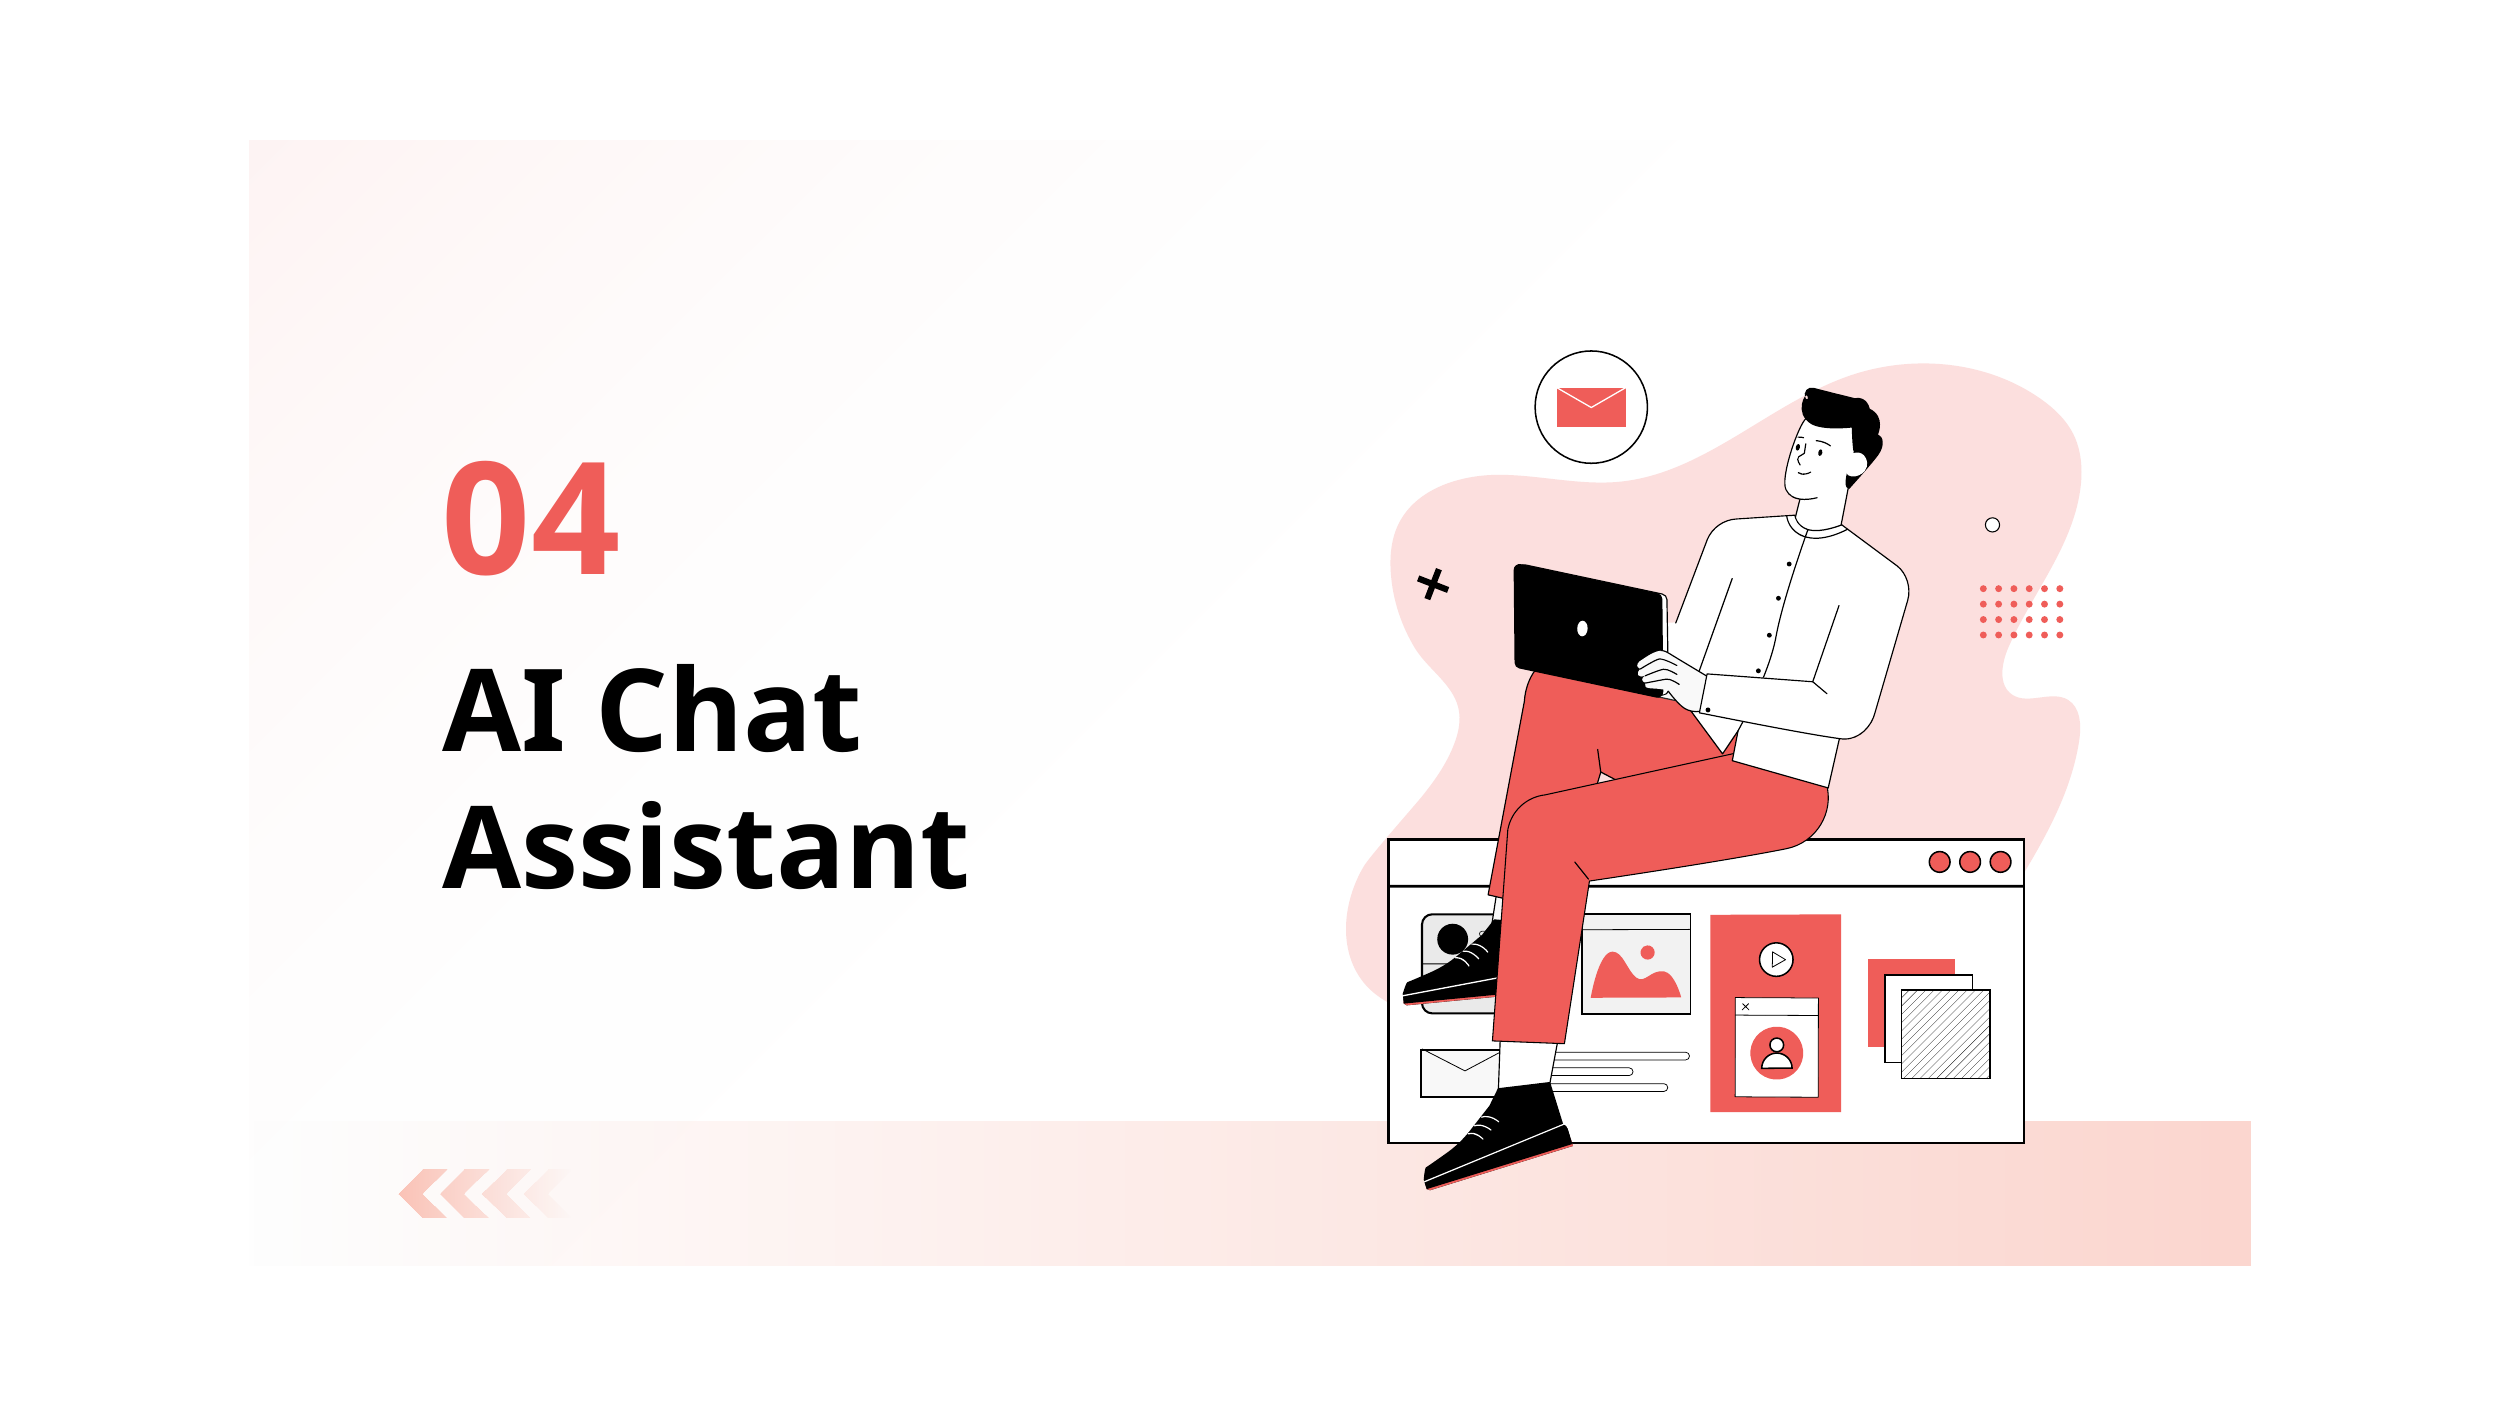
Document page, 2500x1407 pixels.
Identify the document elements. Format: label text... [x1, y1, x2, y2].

list 04 [441, 375, 1246, 606]
title AI Chat Assistant [442, 636, 1389, 1054]
